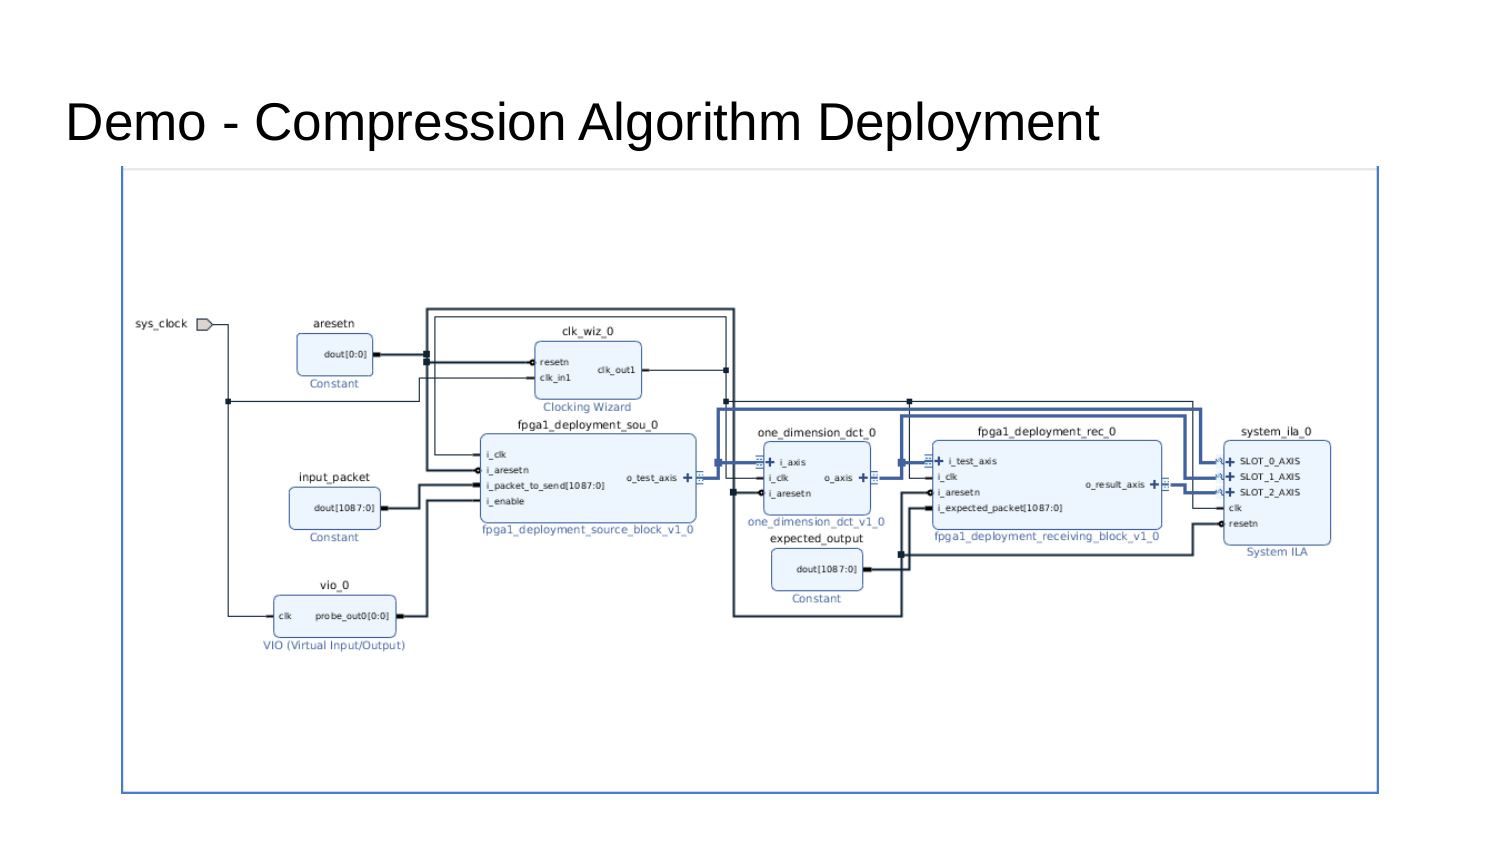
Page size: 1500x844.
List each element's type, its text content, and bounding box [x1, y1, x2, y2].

picture [120, 166, 1380, 794]
text_box Demo - Compression Algorithm Deployment [51, 72, 1449, 167]
